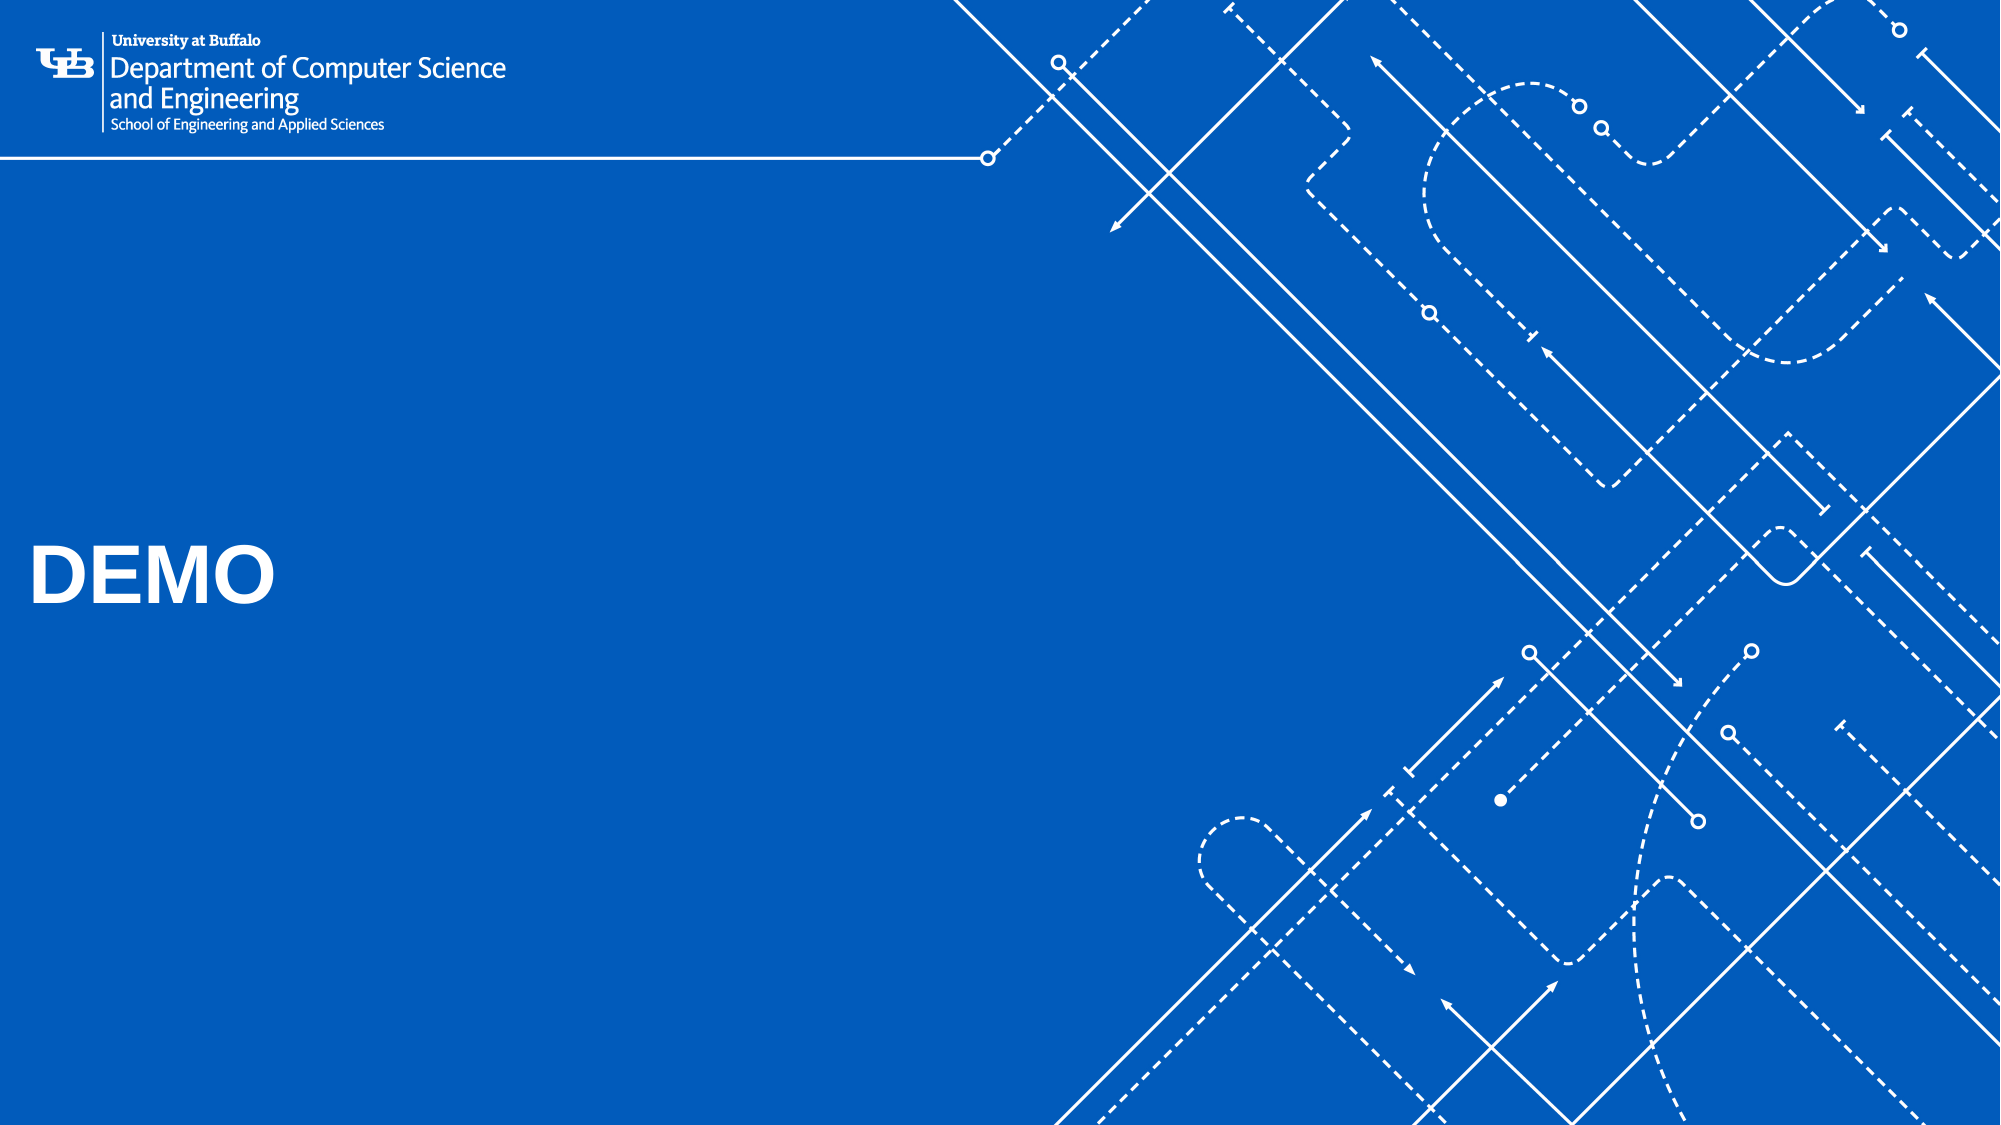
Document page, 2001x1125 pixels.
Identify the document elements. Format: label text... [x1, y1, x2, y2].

picture [0, 0, 2000, 1125]
text_box Demo [28, 236, 1162, 628]
